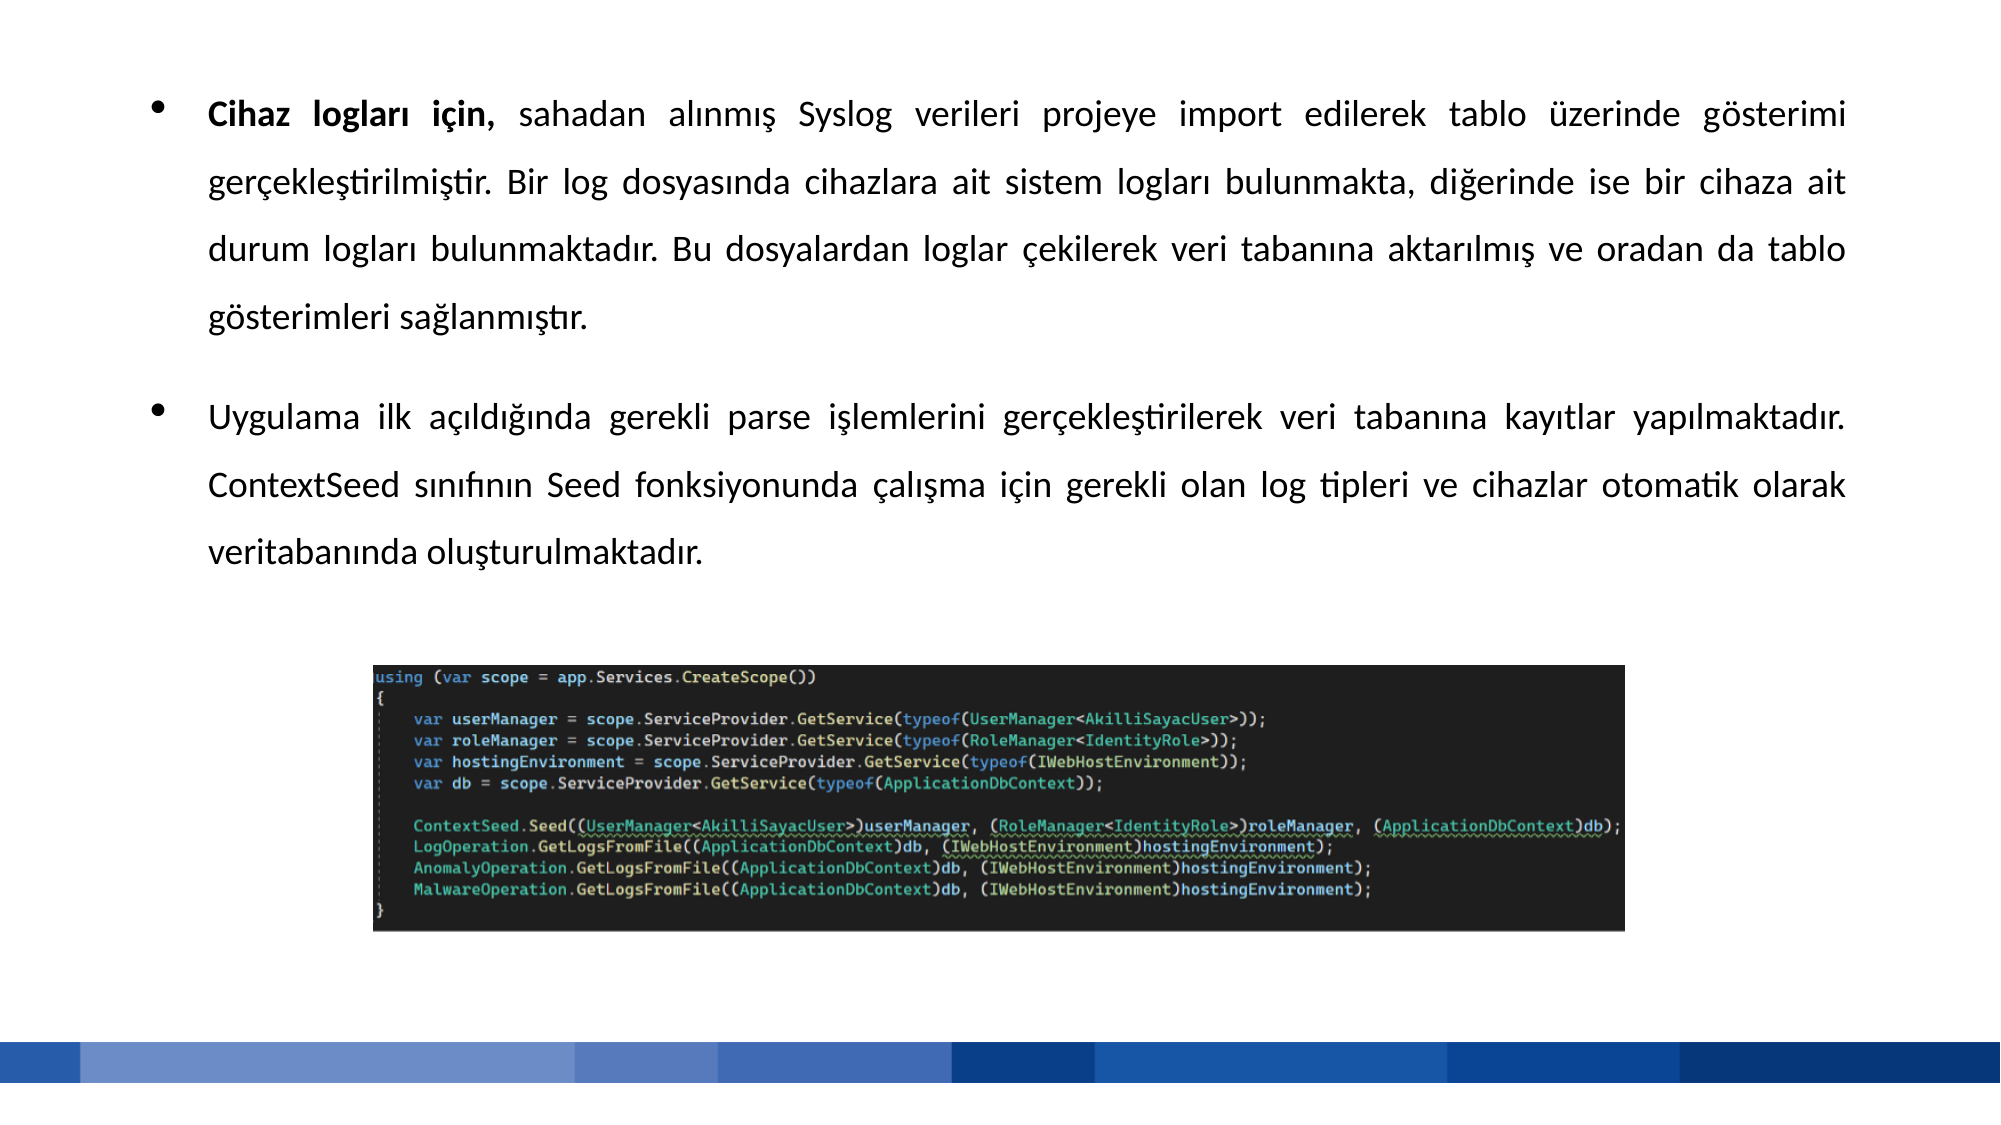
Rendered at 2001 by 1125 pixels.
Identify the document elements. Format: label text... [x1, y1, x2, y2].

picture [373, 665, 1625, 934]
picture [0, 1042, 2000, 1083]
list Cihaz logları için, sahadan alınmış Syslog verileri projeye import edilerek tablo üzerinde gösterimi gerçekleştirilmiştir. Bir log dosyasında cihazlara ait sistem logları bulunmakta, diğerinde ise bir cihaza ait durum logları bulunmaktadır. Bu dosyalardan loglar çekilerek veri tabanına aktarılmış ve oradan da tablo gösterimleri sağlanmıştır. Uygulama ilk açıldığında gerekli parse işlemlerini gerçekleştirilerek veri tabanına kayıtlar yapılmaktadır. ContextSeed sınıfının Seed fonksiyonunda çalışma için gerekli olan log tipleri ve cihazlar otomatik olarak veritabanında oluşturulmaktadır. [136, 59, 1862, 917]
